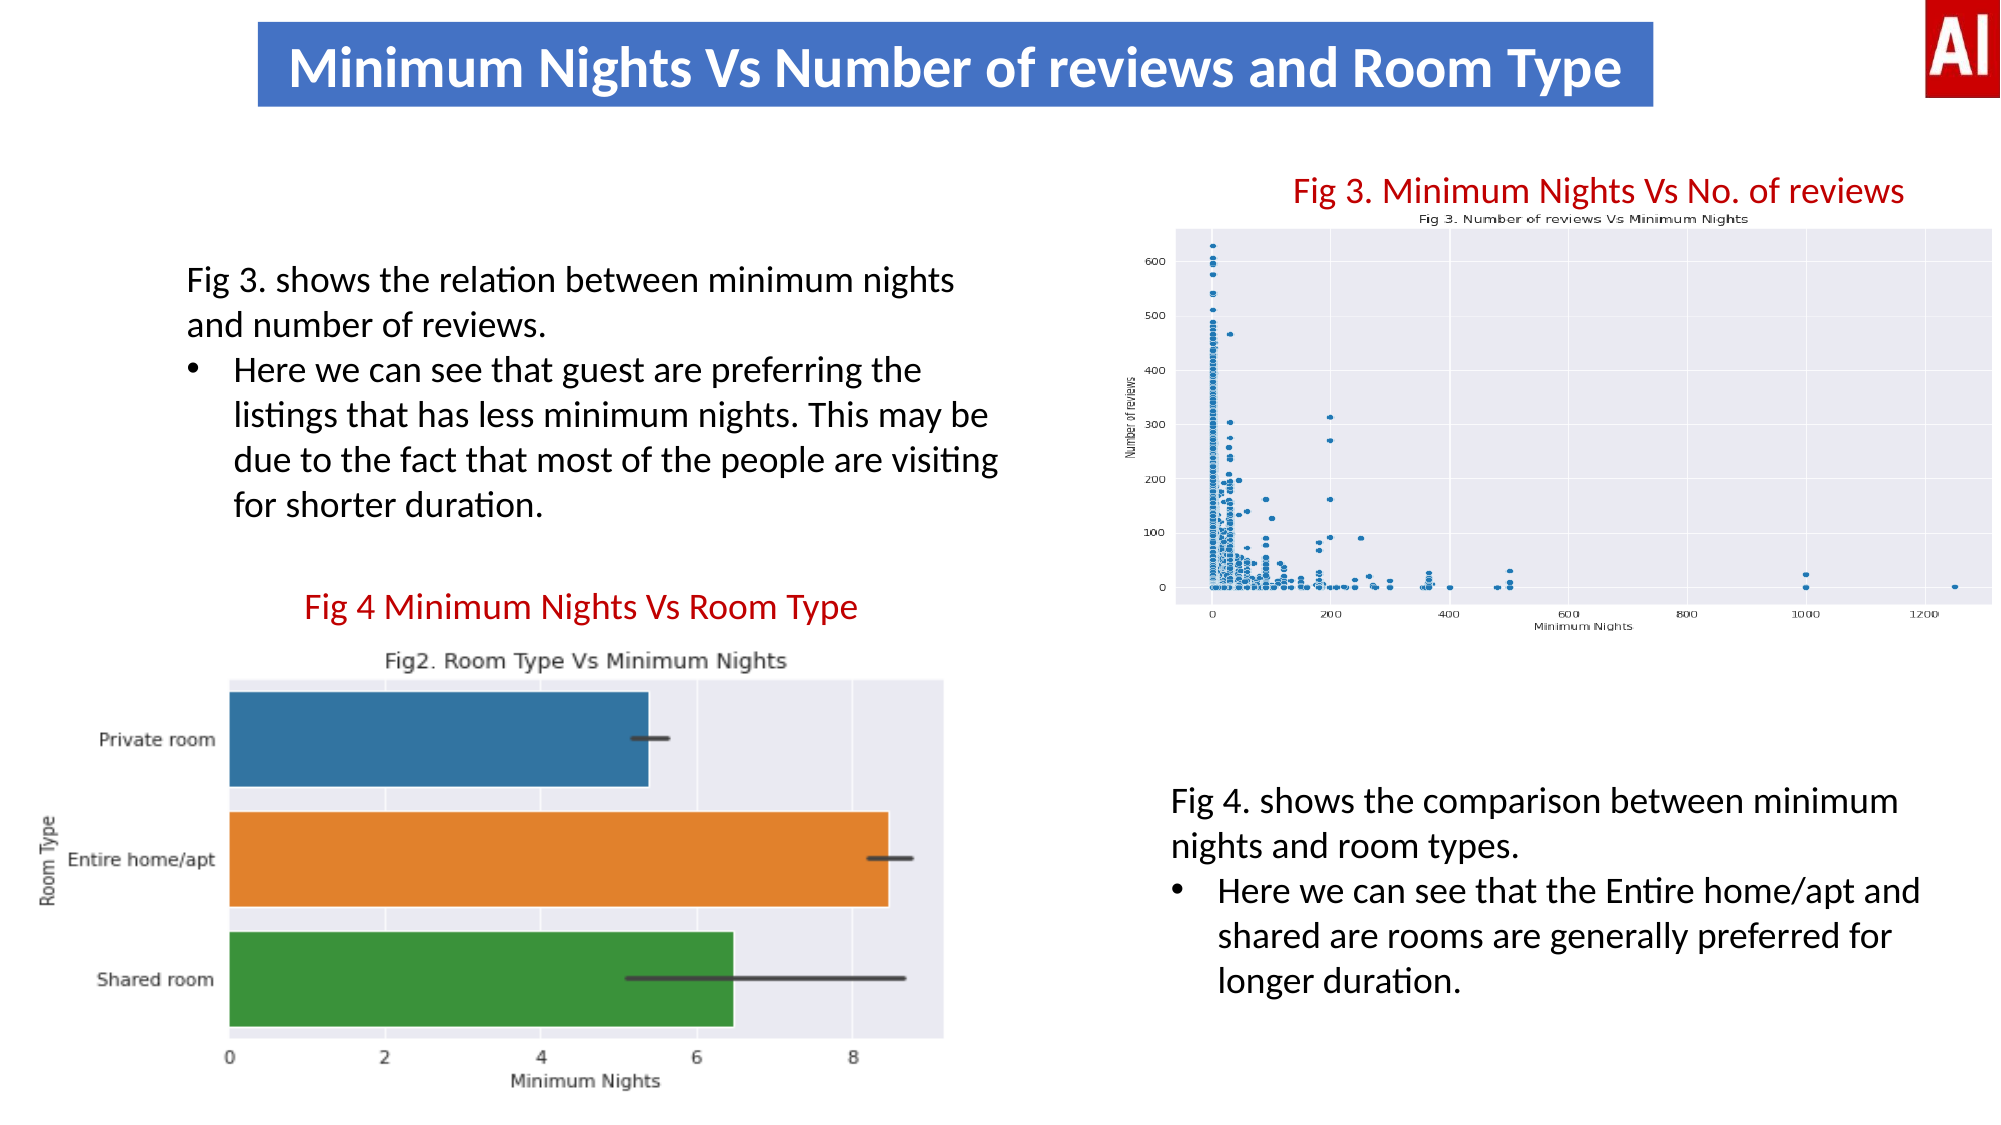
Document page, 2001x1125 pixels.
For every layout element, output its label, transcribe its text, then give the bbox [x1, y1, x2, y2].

text_box Fig 4 Minimum Nights Vs Room Type [239, 574, 924, 635]
text_box Fig 3. Minimum Nights Vs No. of reviews [1238, 158, 1961, 208]
text_box Fig 4. shows the comparison between minimum nights and room types. Here we can see that the Entire home/apt and shared are rooms are generally preferred for longer duration. [1156, 768, 1939, 1009]
picture [0, 640, 957, 1104]
picture [1118, 208, 2000, 637]
text_box Fig 3. shows the relation between minimum nights and number of reviews. Here we can see that guest are preferring the listings that has less minimum nights. This may be due to the fact that most of the people are visiting for shorter duration. [171, 247, 1018, 533]
picture [1924, 0, 2000, 98]
text_box Minimum Nights Vs Number of reviews and Room Type [257, 21, 1654, 107]
